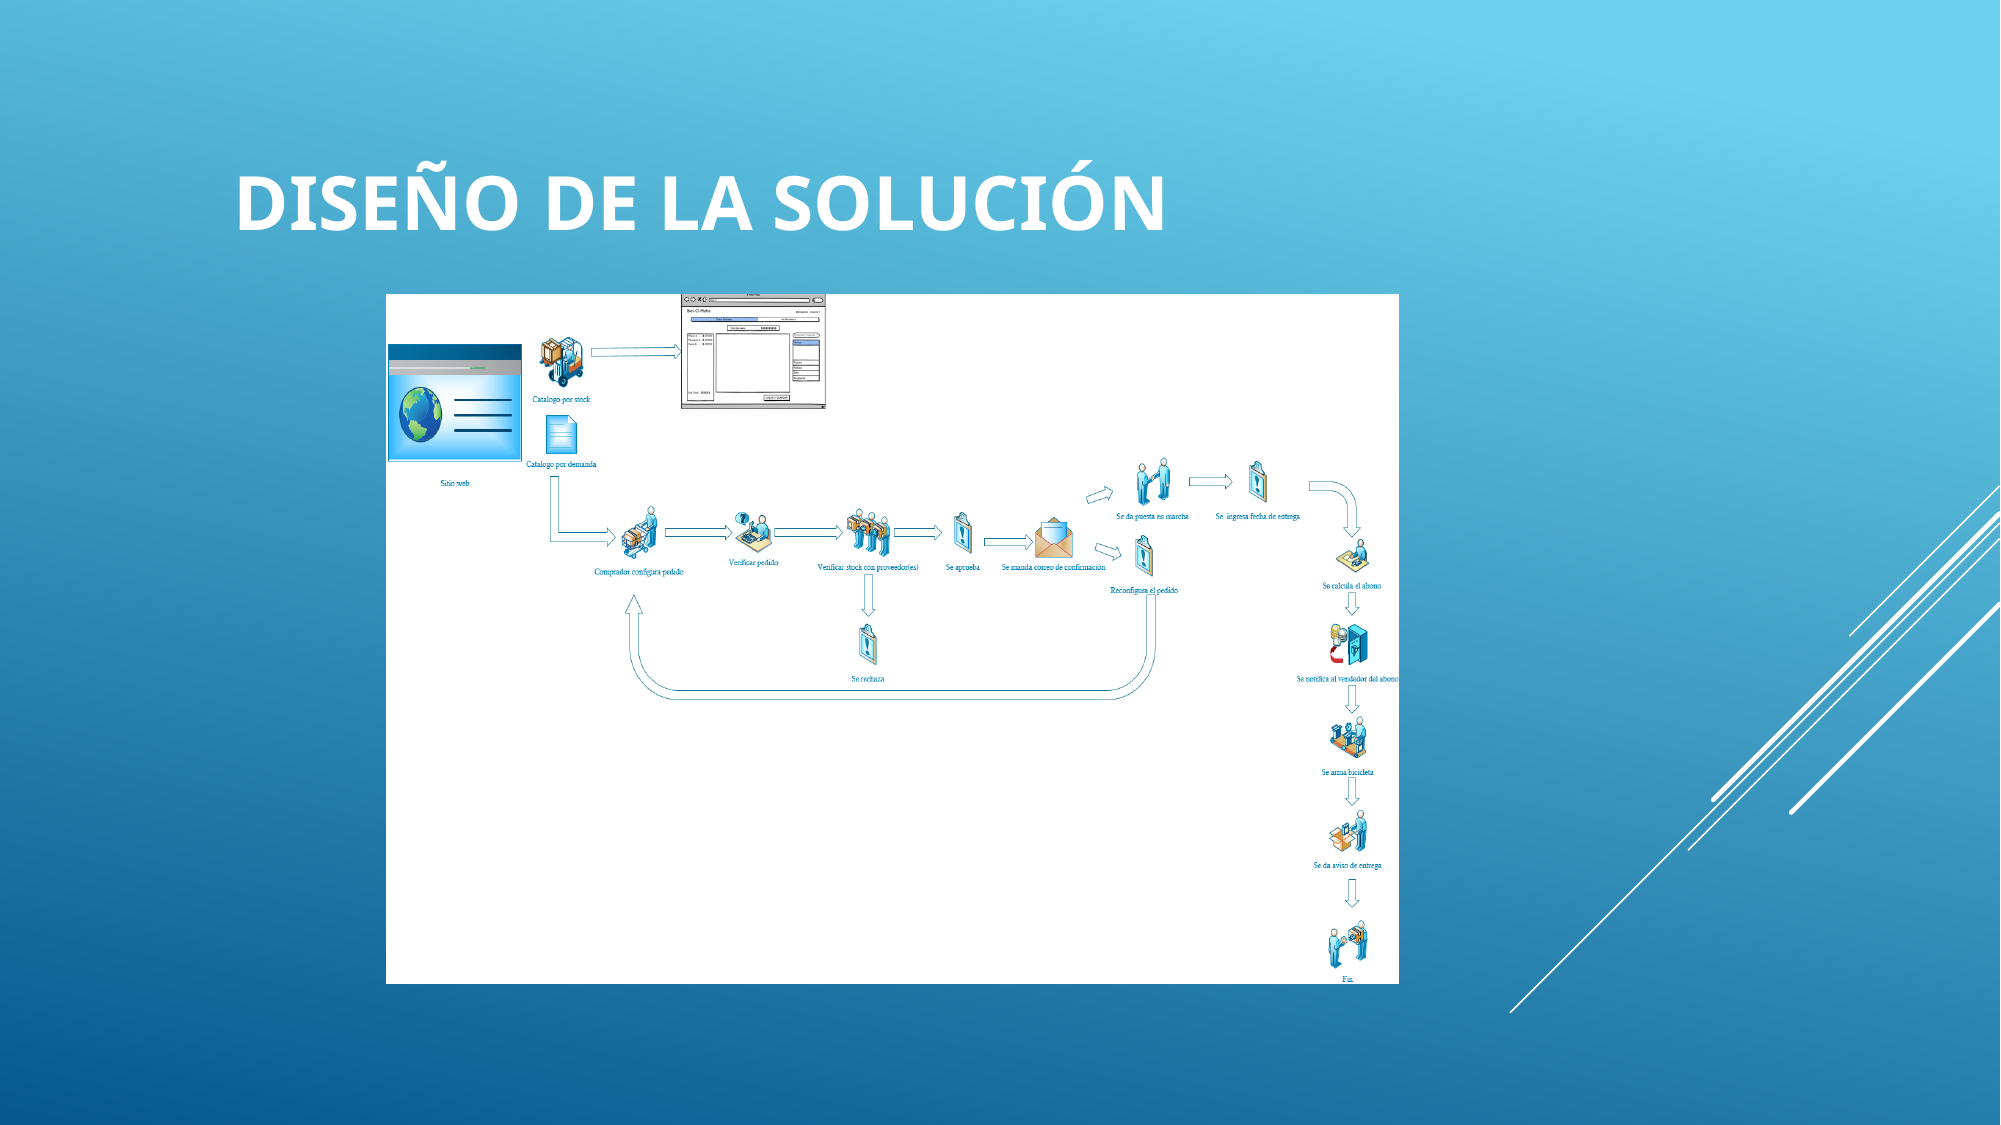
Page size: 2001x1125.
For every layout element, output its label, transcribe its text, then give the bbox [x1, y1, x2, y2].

picture [385, 294, 1399, 984]
title Diseño de la solución [218, 76, 1619, 324]
